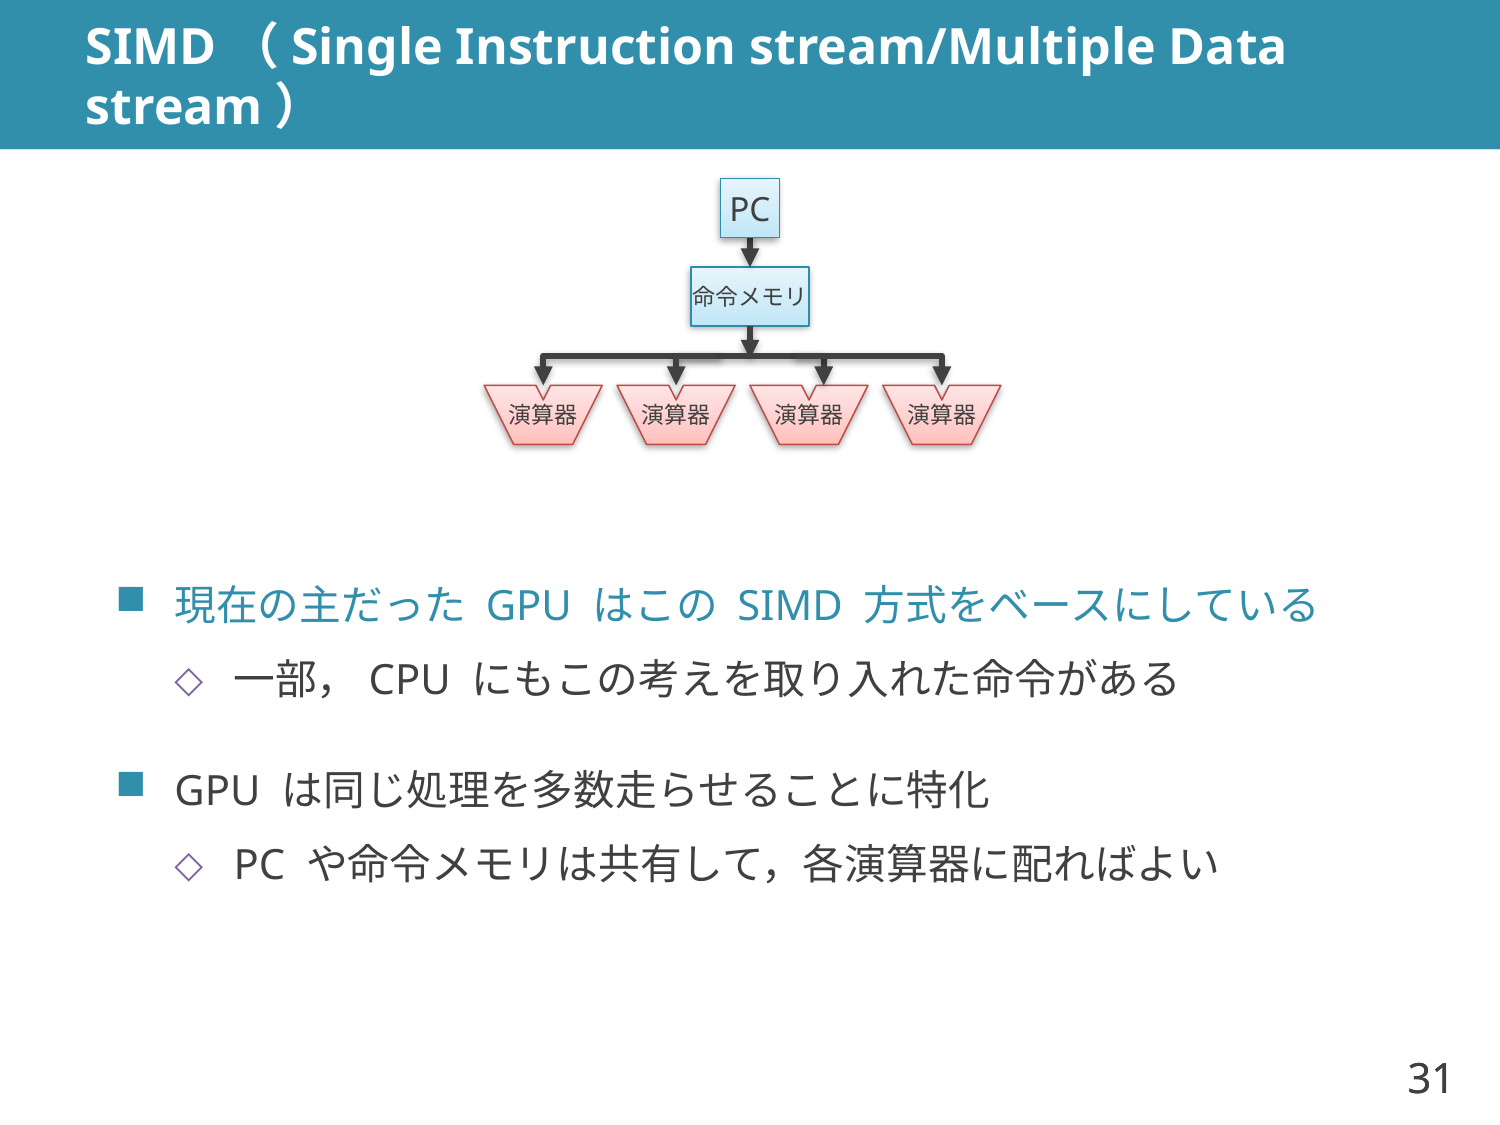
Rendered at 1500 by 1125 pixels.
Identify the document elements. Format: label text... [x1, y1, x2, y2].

text_box 演算器 [749, 384, 869, 446]
text_box 演算器 [616, 384, 736, 446]
text_box [720, 353, 831, 386]
title SIMD（Single Instruction stream/Multiple Data stream） [70, 0, 1500, 150]
text_box [666, 353, 719, 386]
text_box [794, 353, 952, 386]
text_box 命令メモリ [690, 266, 810, 327]
list 現在の主だった GPU はこの SIMD 方式をベースにしている 一部，CPU にもこの考えを取り入れた命令がある GPU は同じ処理を多数走らせることに特化 PC や命令メモリは共有して，各演算器に配ればよい [100, 503, 1459, 1050]
text_box 演算器 [483, 384, 603, 446]
text_box PC [720, 178, 780, 238]
text_box 演算器 [882, 384, 1002, 446]
text_box [533, 353, 673, 386]
